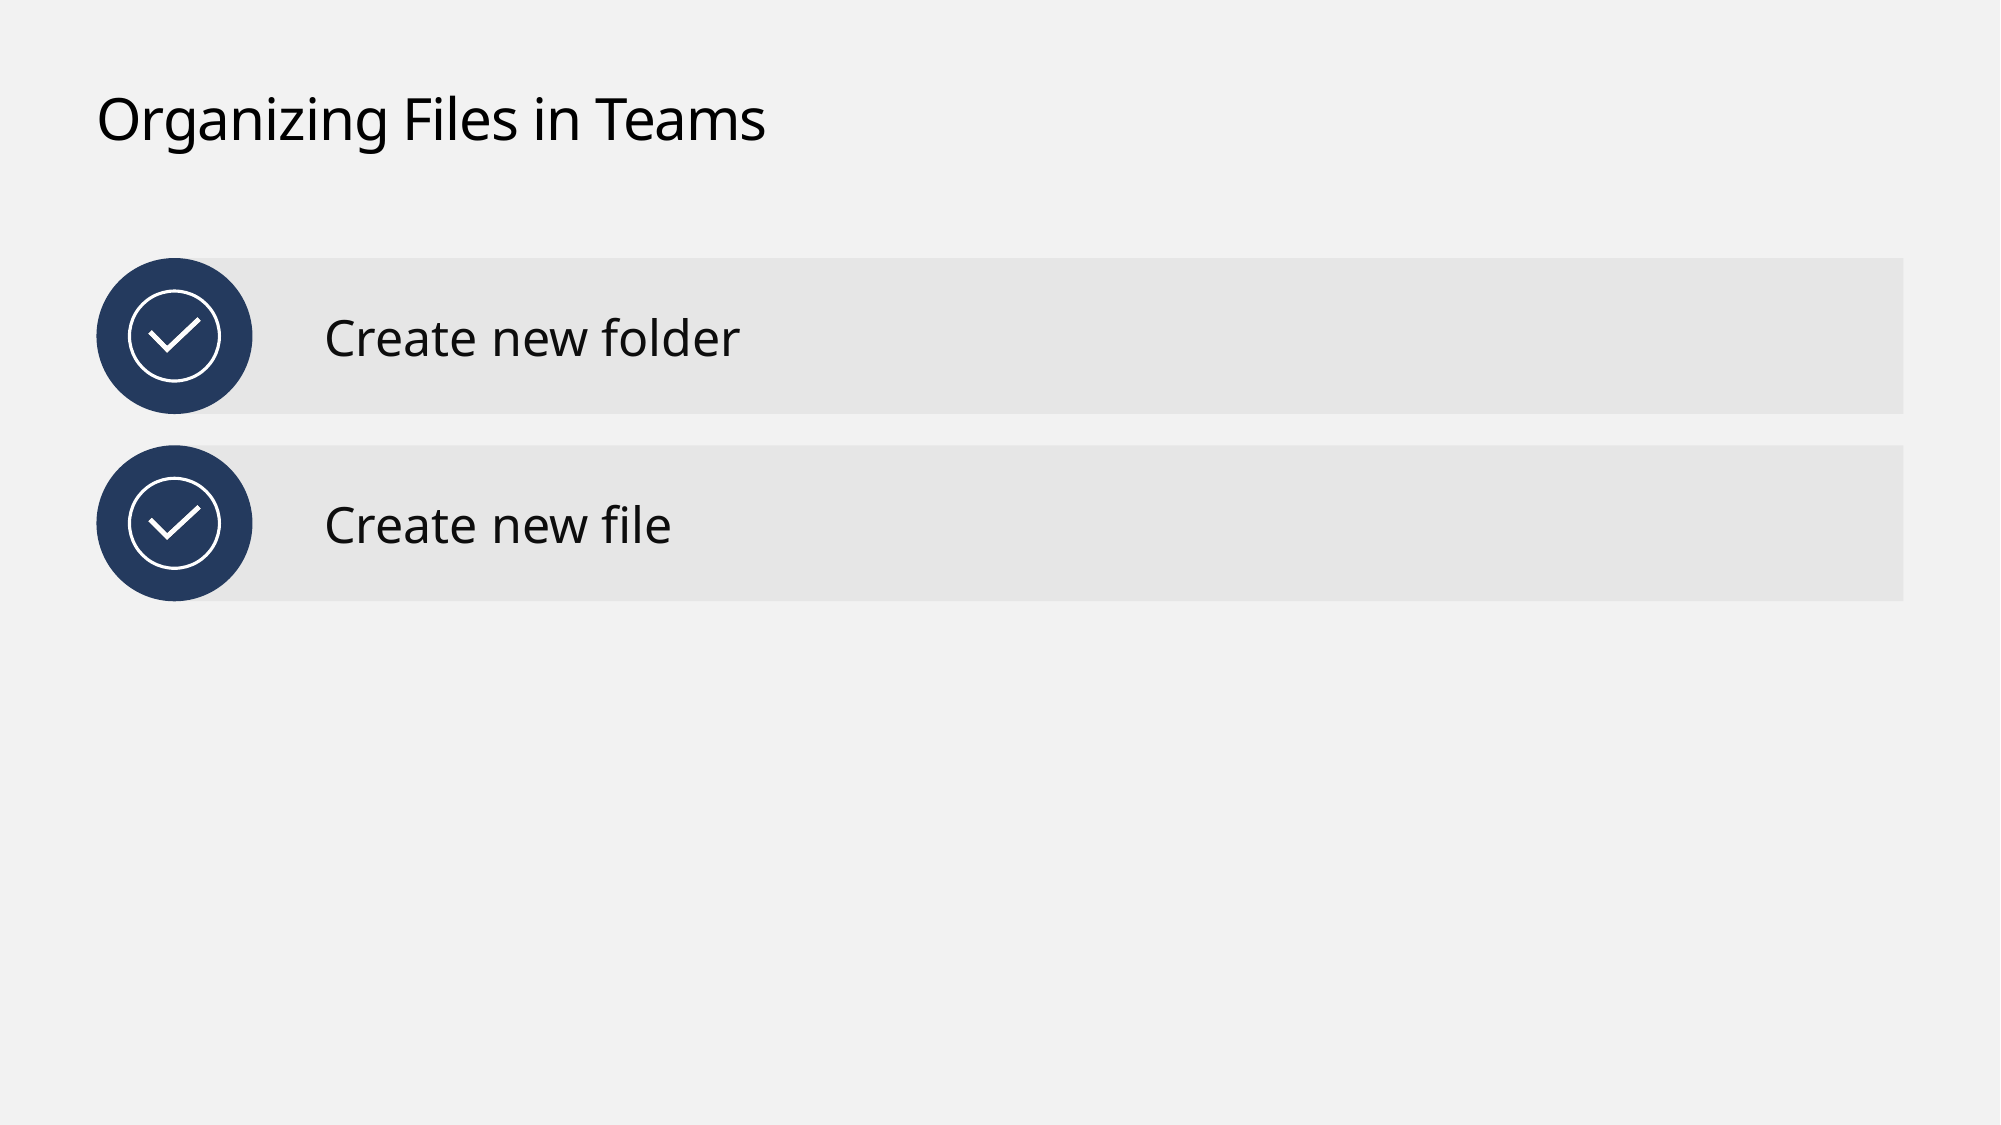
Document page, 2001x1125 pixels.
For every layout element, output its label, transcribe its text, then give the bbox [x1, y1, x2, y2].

title Organizing Files in Teams [96, 81, 1904, 153]
text_box Create new folder [253, 257, 1904, 415]
text_box Create new file [253, 445, 1904, 602]
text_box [96, 257, 253, 415]
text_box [96, 445, 253, 602]
